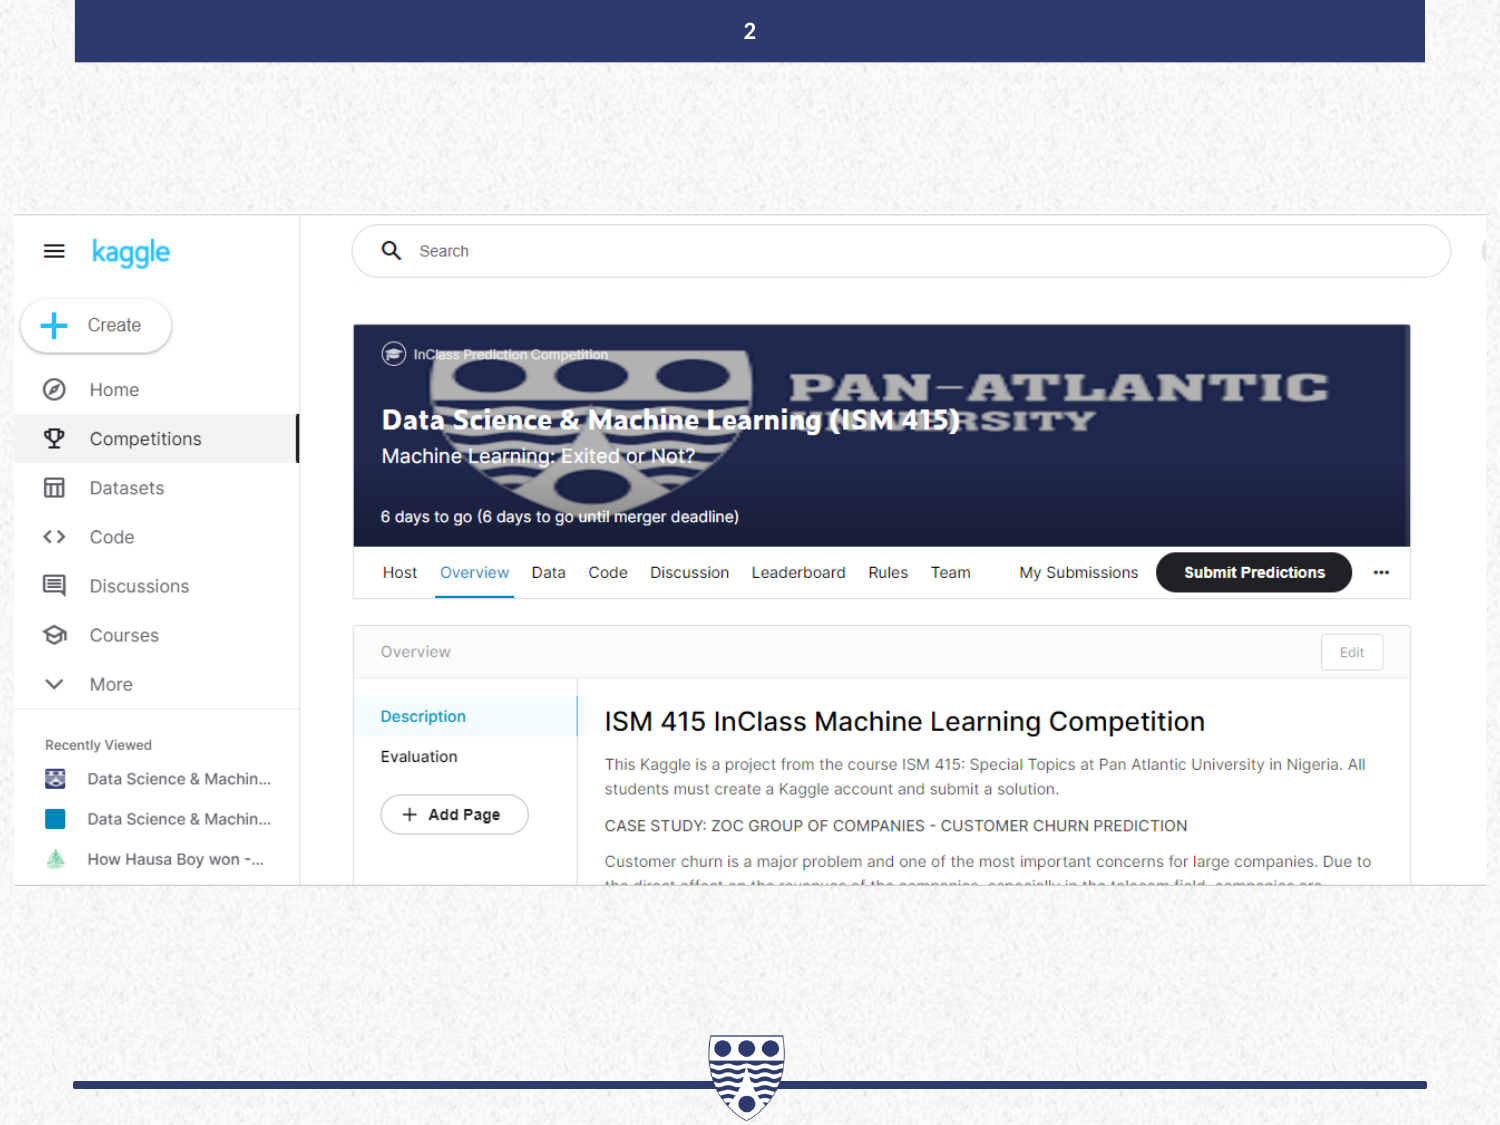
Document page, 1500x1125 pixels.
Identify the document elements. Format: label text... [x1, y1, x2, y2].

picture [708, 1035, 792, 1121]
picture [14, 212, 1486, 886]
slide_number 2 [720, 0, 780, 60]
